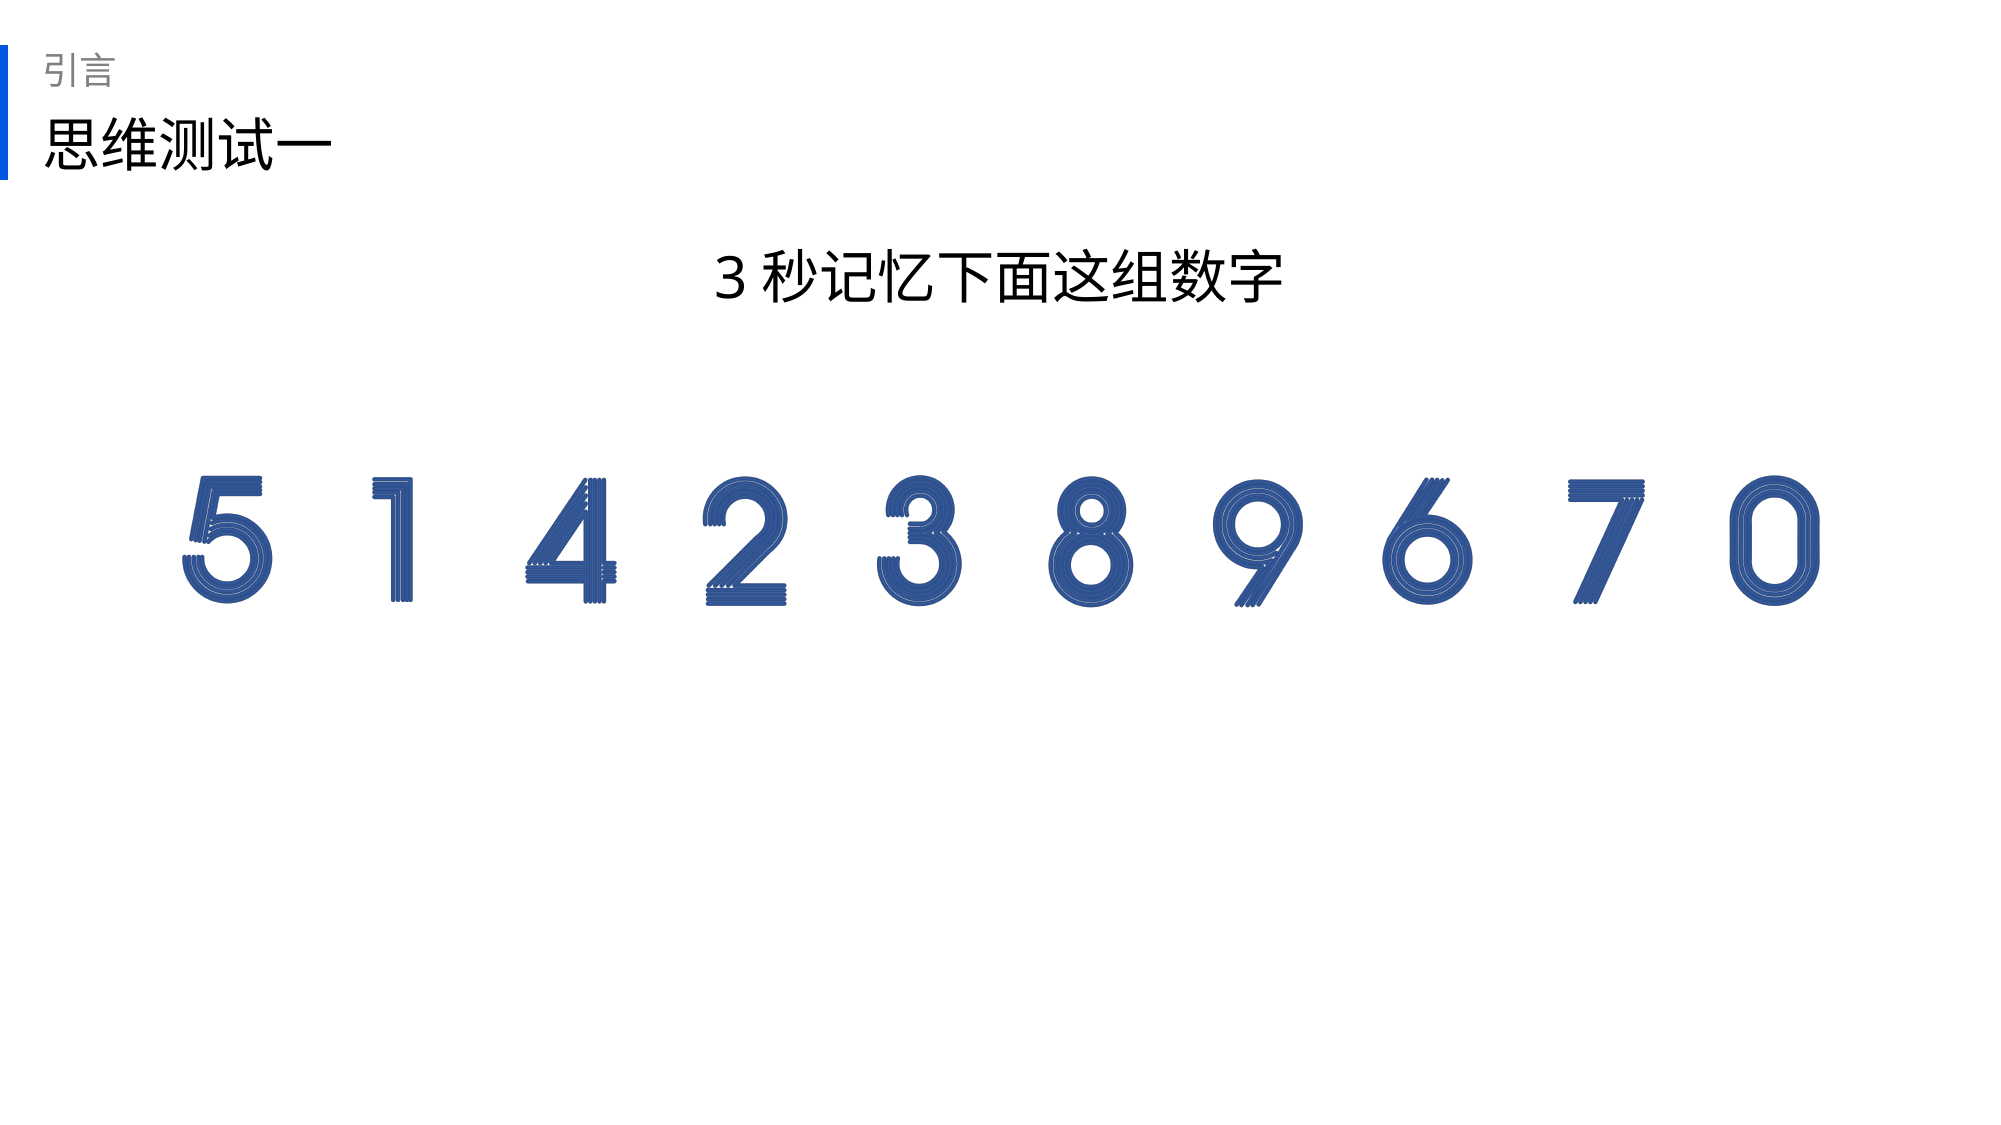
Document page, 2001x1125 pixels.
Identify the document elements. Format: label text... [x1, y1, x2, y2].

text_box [150, 464, 1850, 615]
text_box 引言 [27, 33, 1753, 111]
title 思维测试一 [27, 111, 1753, 192]
text_box 3秒记忆下面这组数字 [699, 232, 1301, 318]
